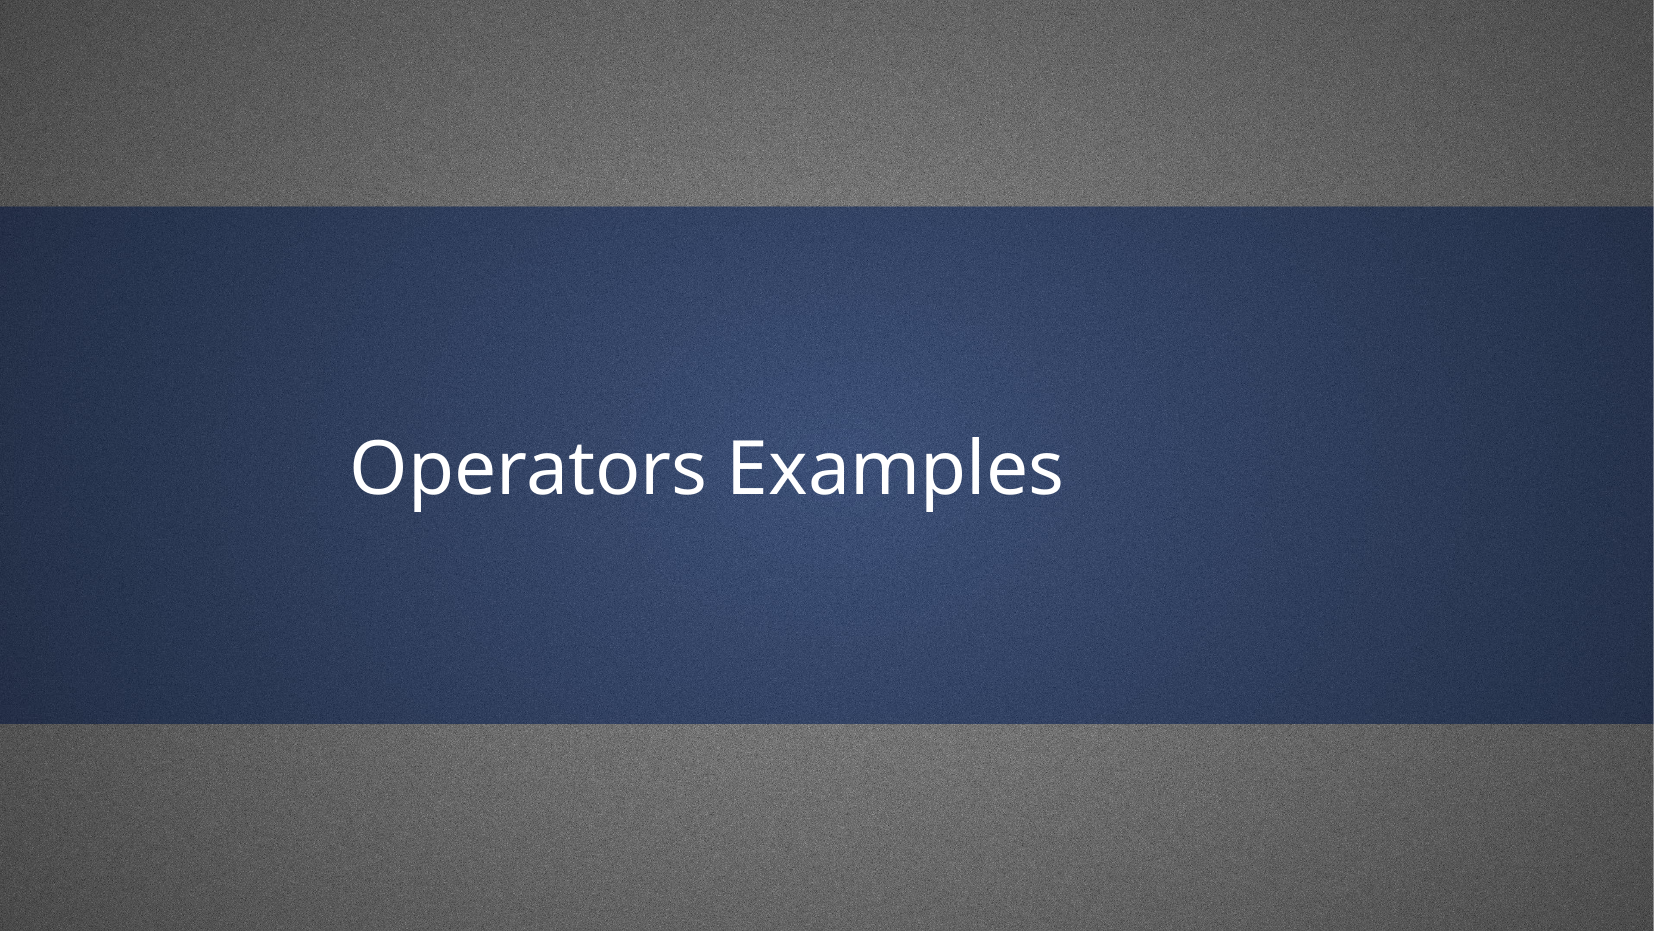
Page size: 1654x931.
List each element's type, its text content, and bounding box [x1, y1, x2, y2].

text_box Operators Examples [150, 412, 1265, 667]
picture [0, 0, 1654, 931]
